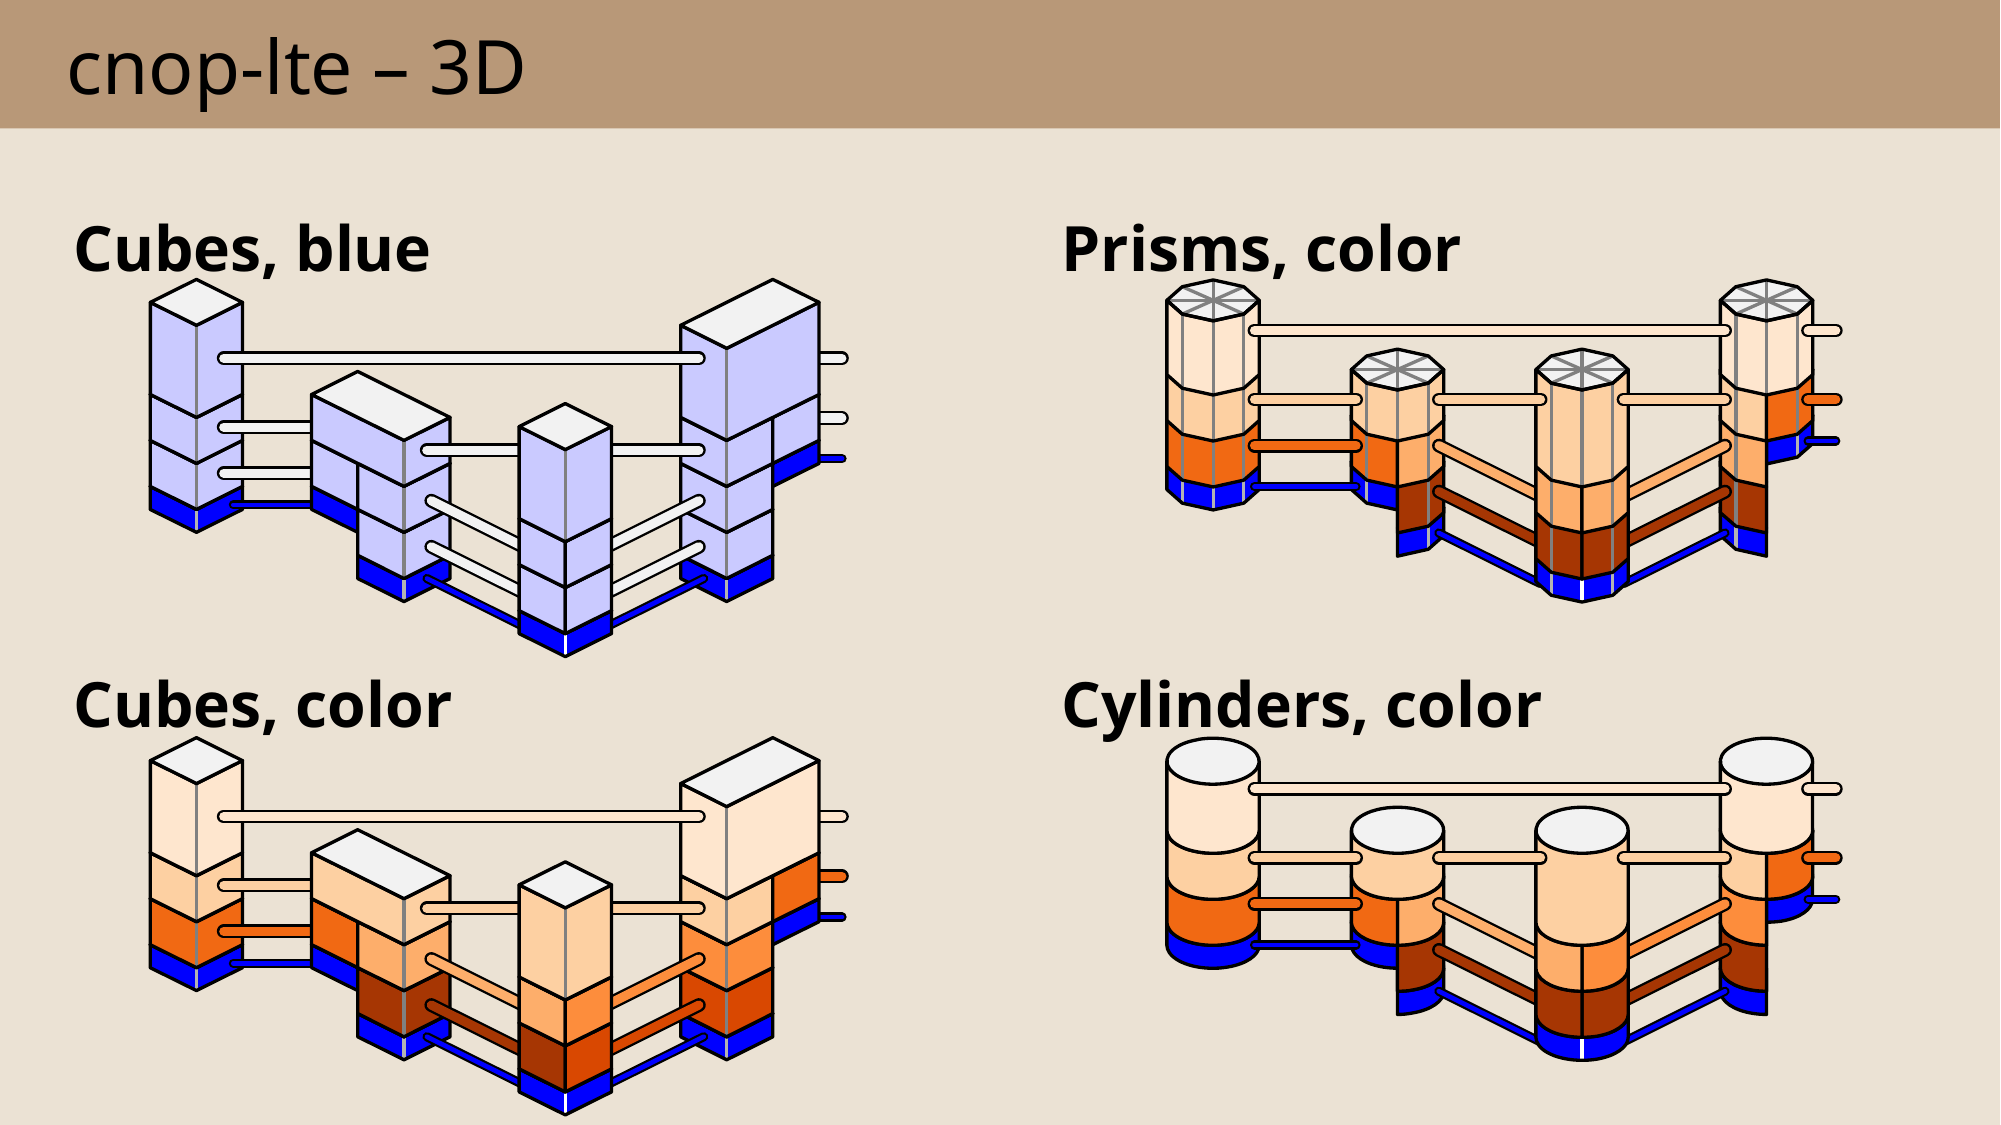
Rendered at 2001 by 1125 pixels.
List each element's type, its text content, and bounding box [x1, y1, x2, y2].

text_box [1120, 714, 1914, 1125]
list Cubes, color [58, 666, 956, 773]
list Prisms, color [1046, 210, 1945, 317]
list Cylinders, color [1046, 666, 1945, 773]
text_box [1120, 256, 1914, 680]
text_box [103, 714, 897, 1125]
list Cubes, blue [58, 210, 956, 317]
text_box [103, 256, 897, 680]
title cnop-lte – 3D [0, 0, 2000, 129]
